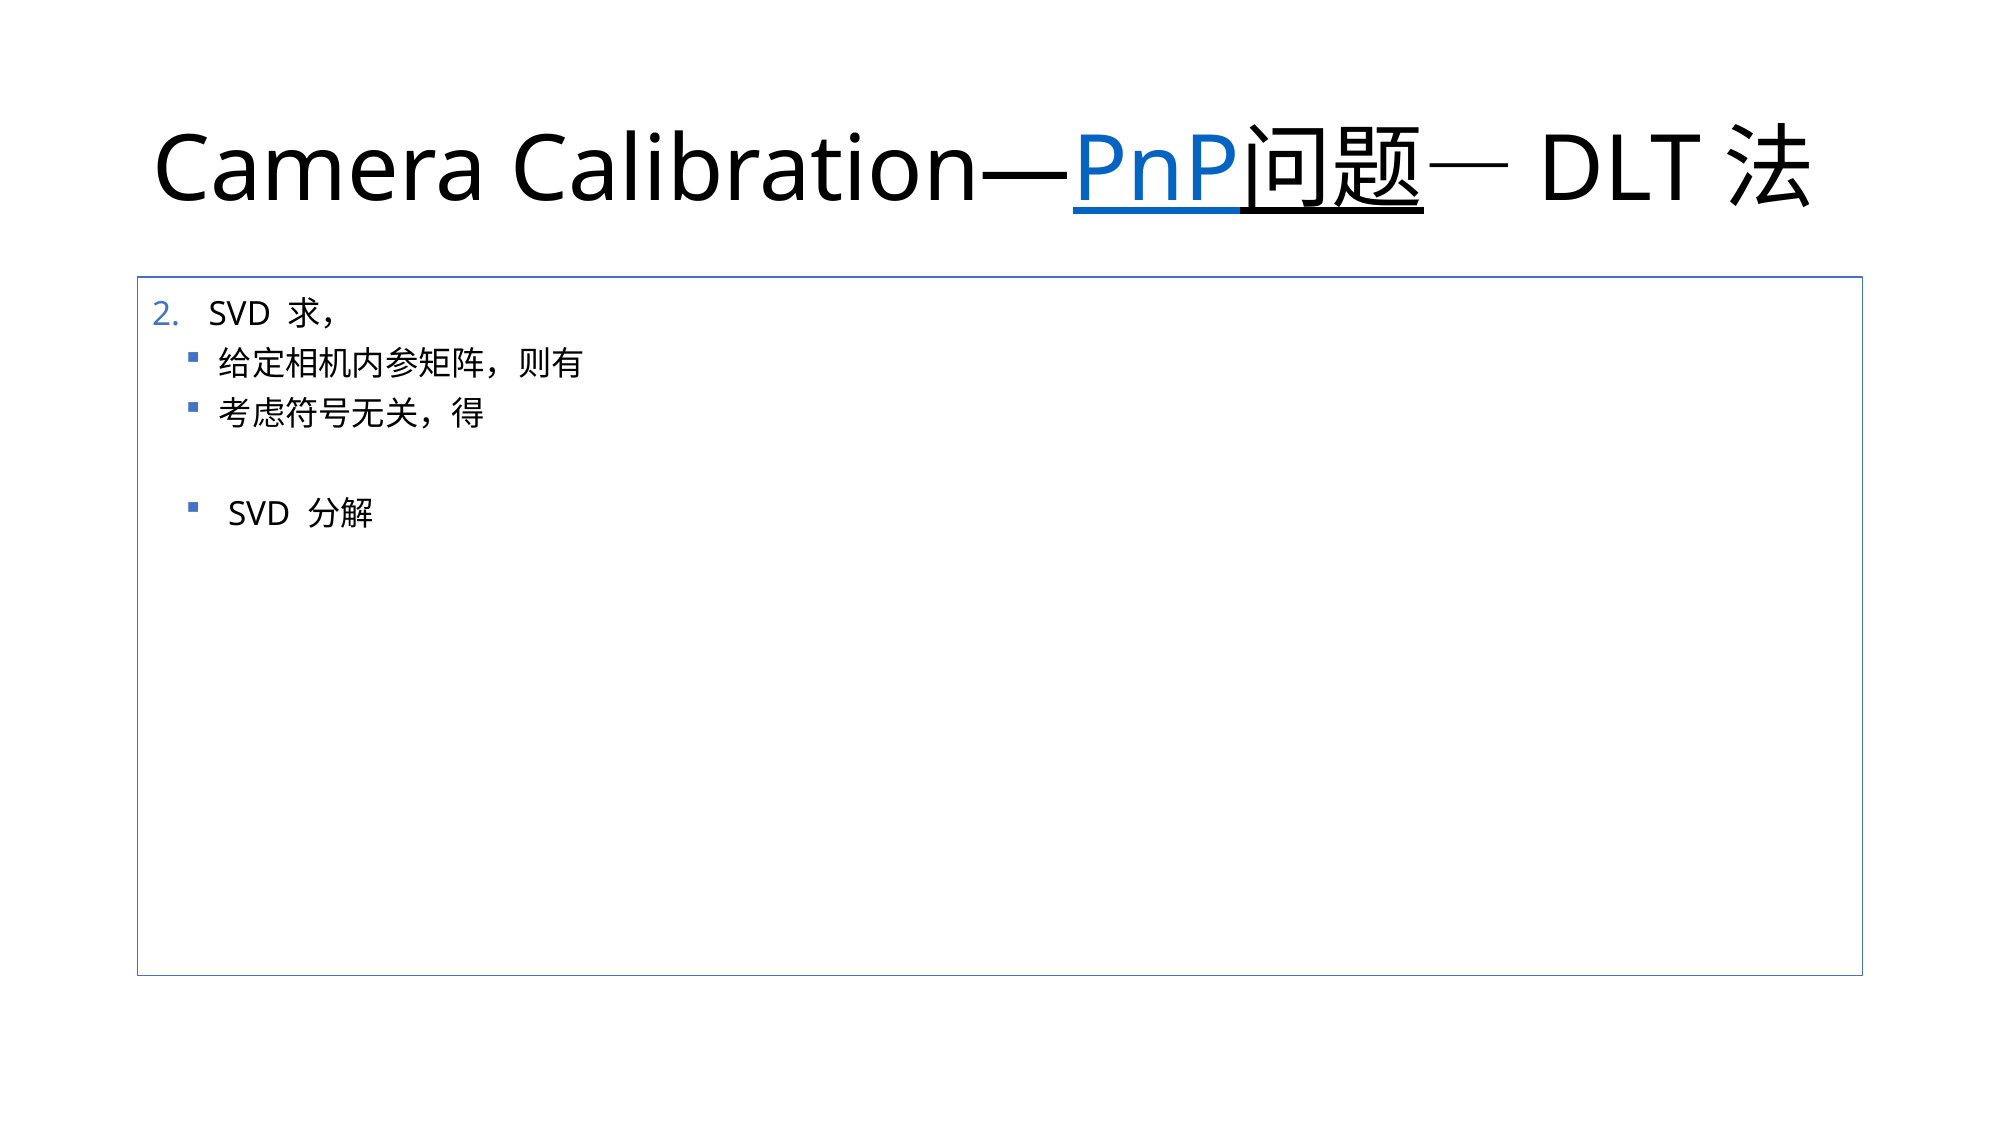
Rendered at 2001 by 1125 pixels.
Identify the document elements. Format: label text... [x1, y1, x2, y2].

title Camera Calibration—PnP问题—DLT法 [137, 59, 1863, 276]
